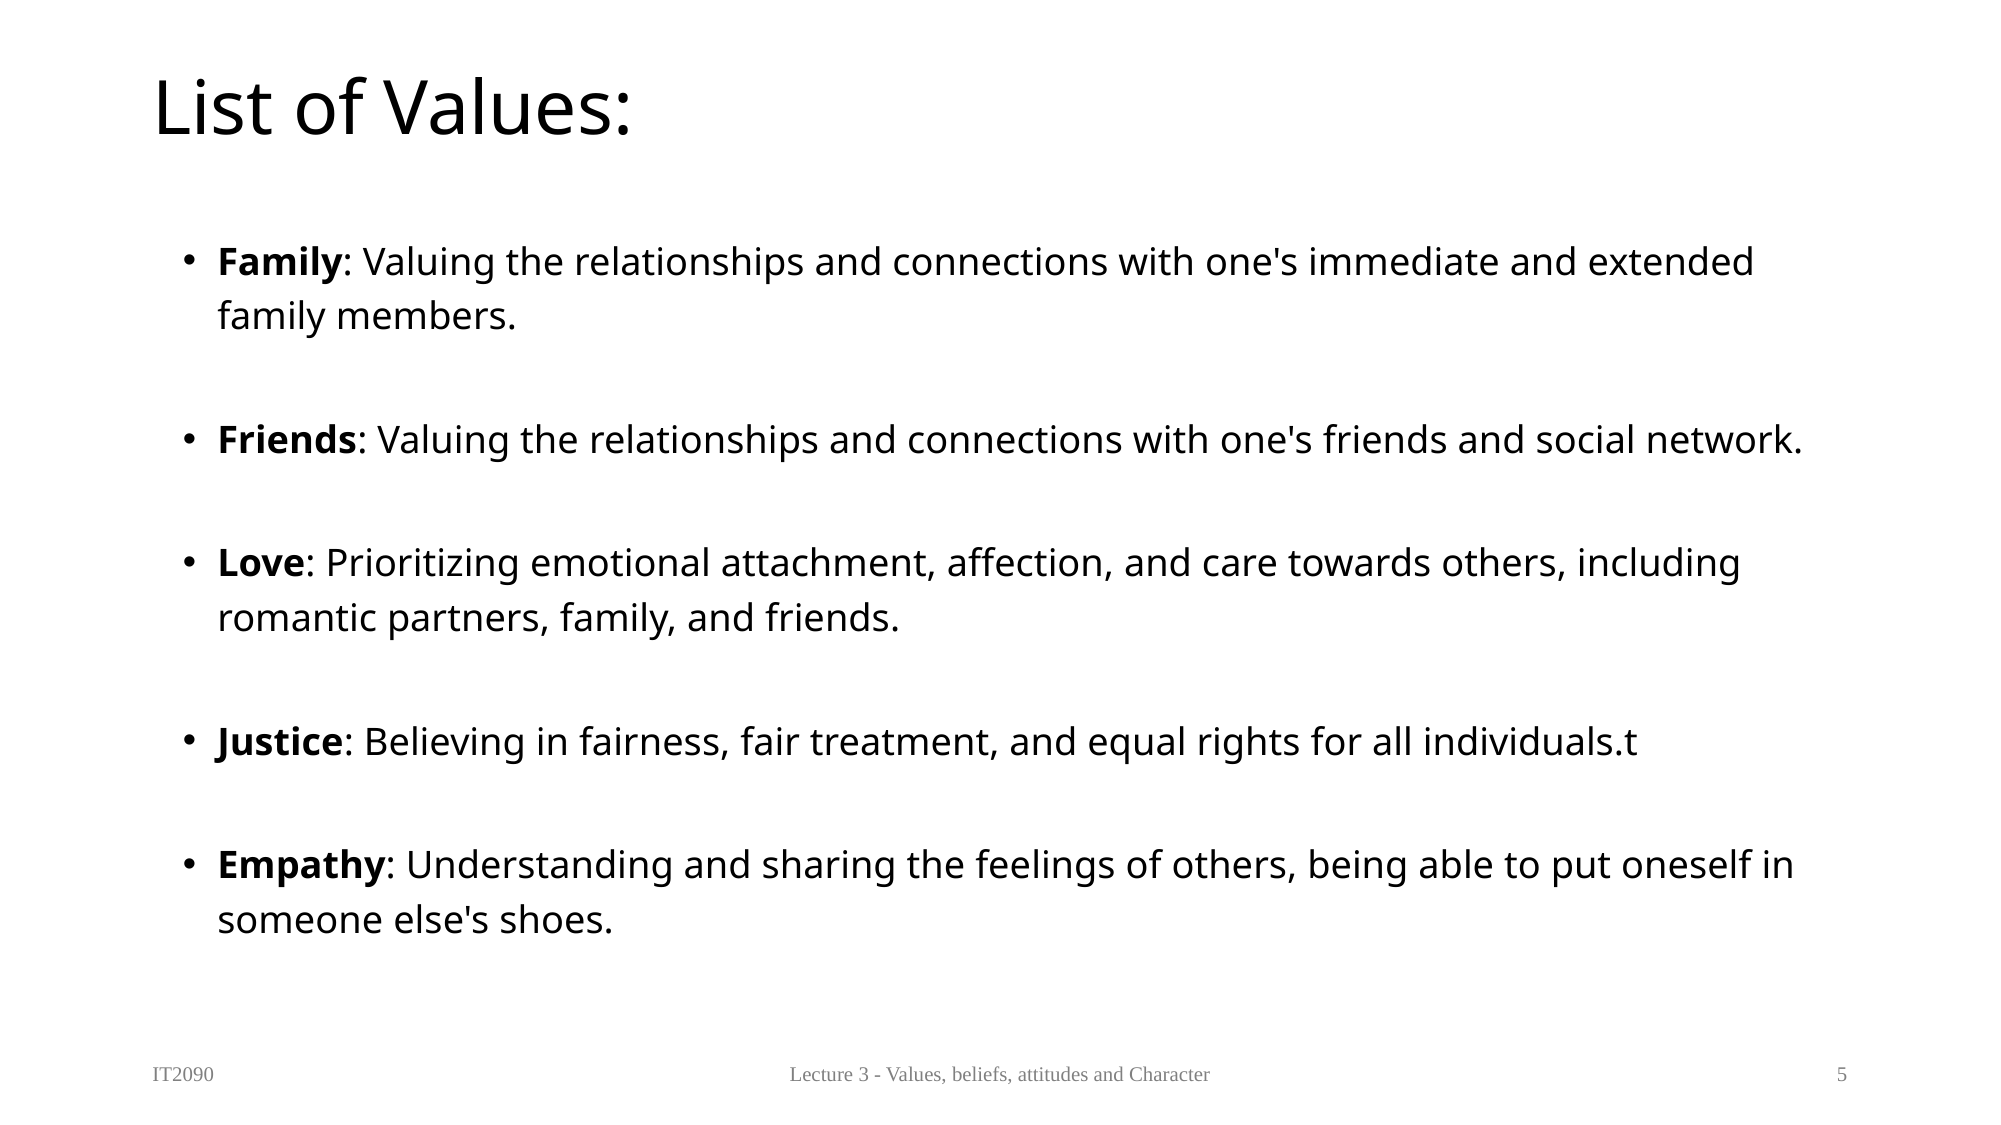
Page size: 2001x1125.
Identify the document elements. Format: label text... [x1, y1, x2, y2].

slide_number IT2090 [137, 1042, 588, 1103]
list Family: Valuing the relationships and connections with one's immediate and extended family members. Friends: Valuing the relationships and connections with one's friends and social network. Love: Prioritizing emotional attachment, affection, and care towards others, including romantic partners, family, and friends. Justice: Believing in fairness, fair treatment, and equal rights for all individuals.t Empathy: Understanding and sharing the feelings of others, being able to put oneself in someone else's shoes. [168, 220, 1832, 986]
slide_number 5 [1412, 1042, 1863, 1103]
footer Lecture 3 - Values, beliefs, attitudes and Character [662, 1042, 1338, 1103]
title List of Values: [137, 58, 1863, 163]
